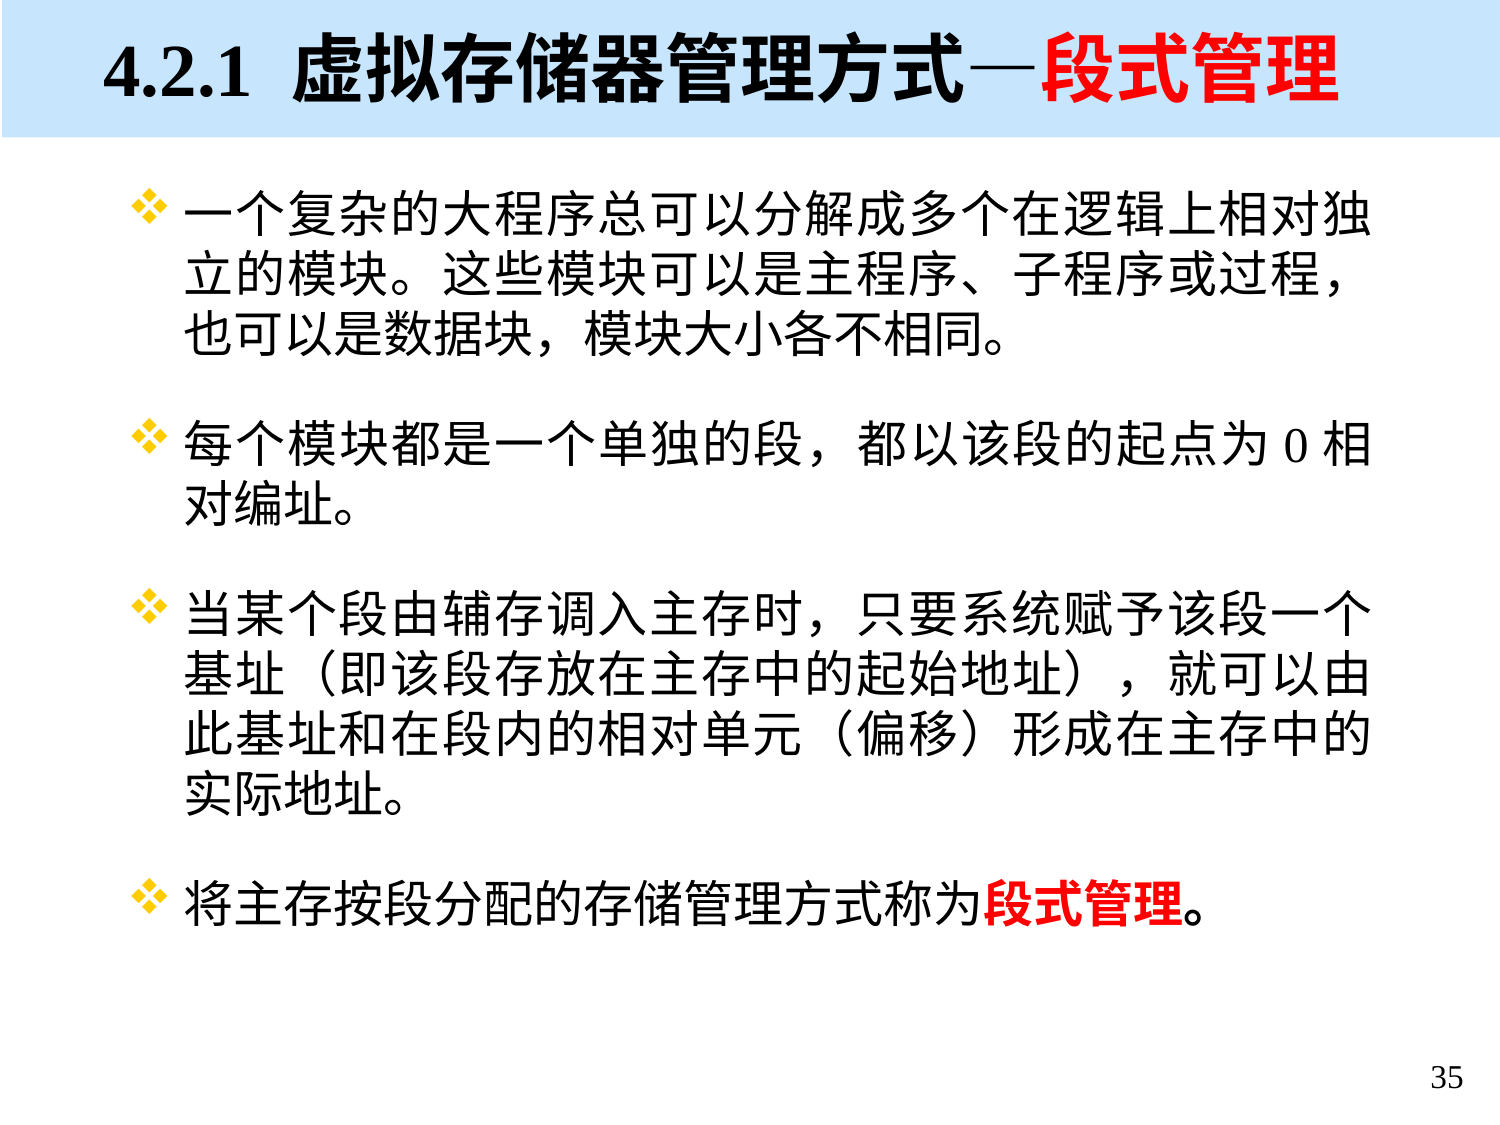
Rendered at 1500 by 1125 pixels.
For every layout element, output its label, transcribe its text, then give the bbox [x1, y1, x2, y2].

list 一个复杂的大程序总可以分解成多个在逻辑上相对独立的模块。这些模块可以是主程序、子程序或过程，也可以是数据块，模块大小各不相同。 每个模块都是一个单独的段，都以该段的起点为0相对编址。 当某个段由辅存调入主存时，只要系统赋予该段一个基址（即该段存放在主存中的起始地址），就可以由此基址和在段内的相对单元（偏移）形成在主存中的实际地址。 将主存按段分配的存储管理方式称为段式管理。 [112, 175, 1388, 1028]
title 4.2.1 虚拟存储器管理方式—段式管理 [88, 16, 1377, 117]
